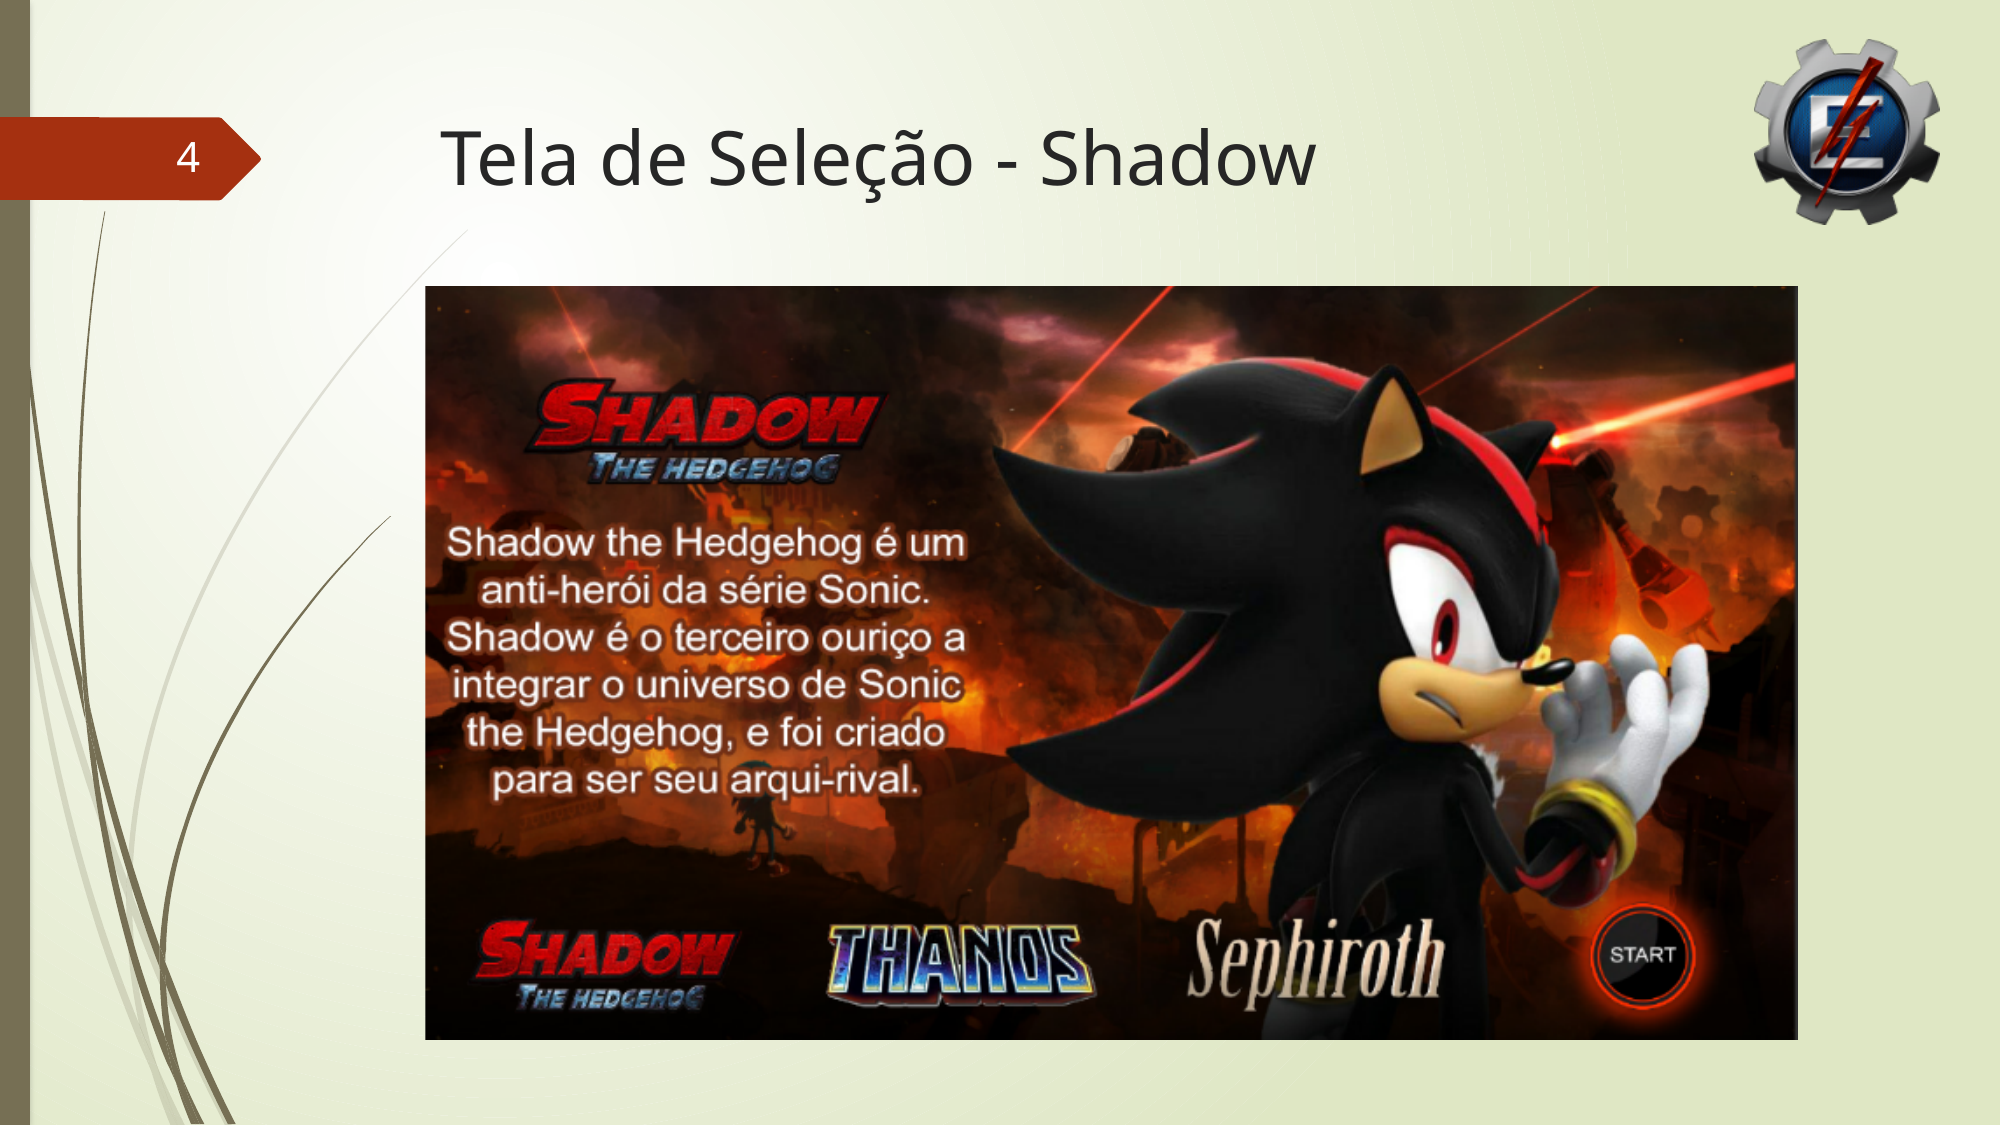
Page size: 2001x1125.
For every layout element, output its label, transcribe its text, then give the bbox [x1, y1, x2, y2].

picture [425, 285, 1799, 1041]
title Tela de Seleção - Shadow [425, 102, 1888, 313]
picture [1754, 38, 1940, 225]
slide_number 4 [87, 129, 216, 190]
